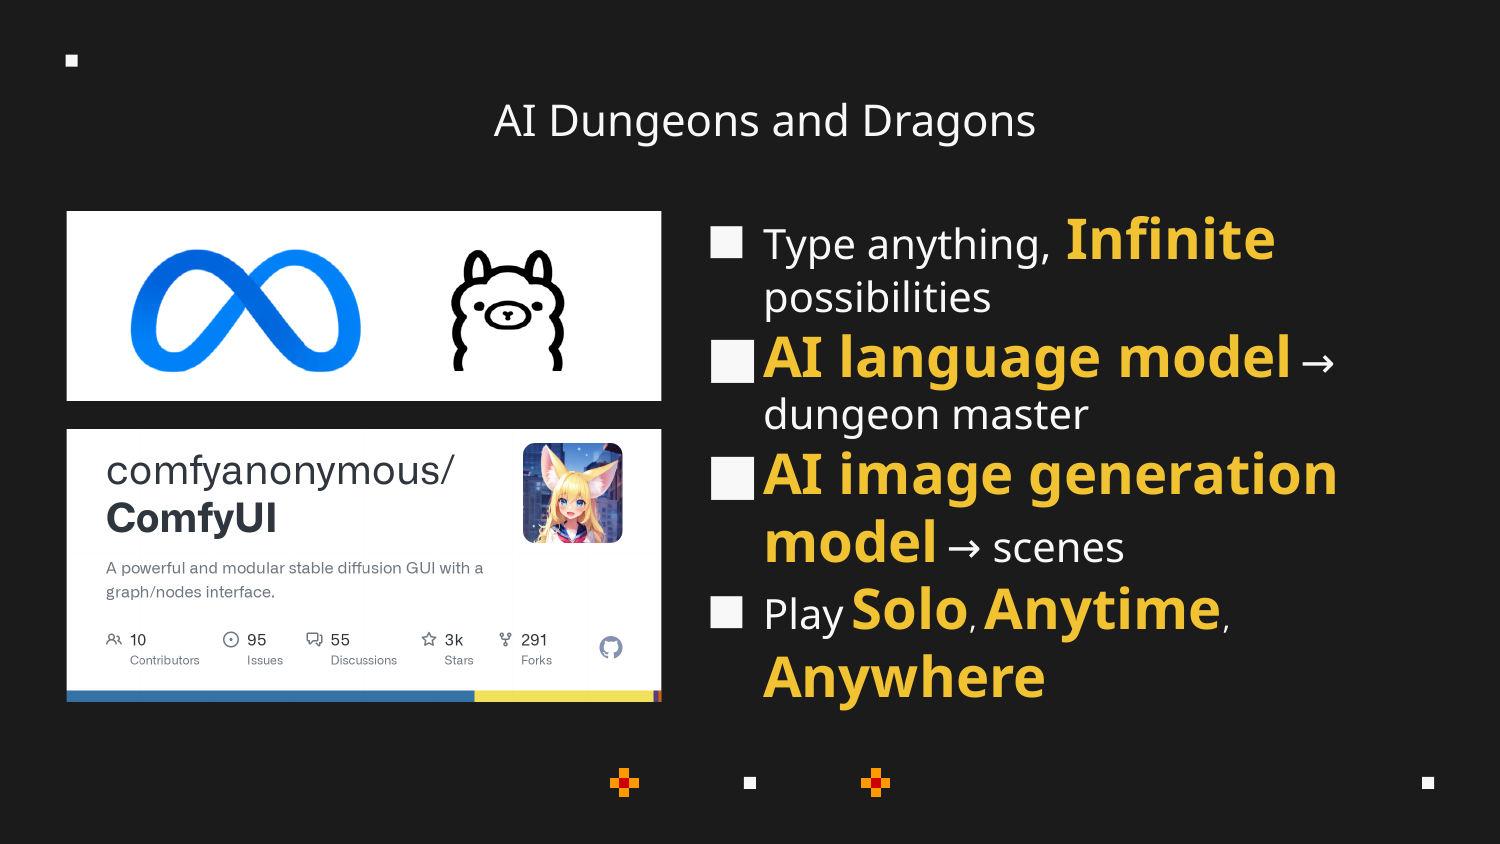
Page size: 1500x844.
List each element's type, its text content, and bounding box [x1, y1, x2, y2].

picture [66, 429, 662, 702]
text_box Type anything, Infinite possibilities AI language model → dungeon master AI image generation model → scenes Play Solo, Anytime, Anywhere [673, 188, 1458, 724]
picture [66, 210, 662, 401]
title AI Dungeons and Dragons [95, 51, 1436, 163]
